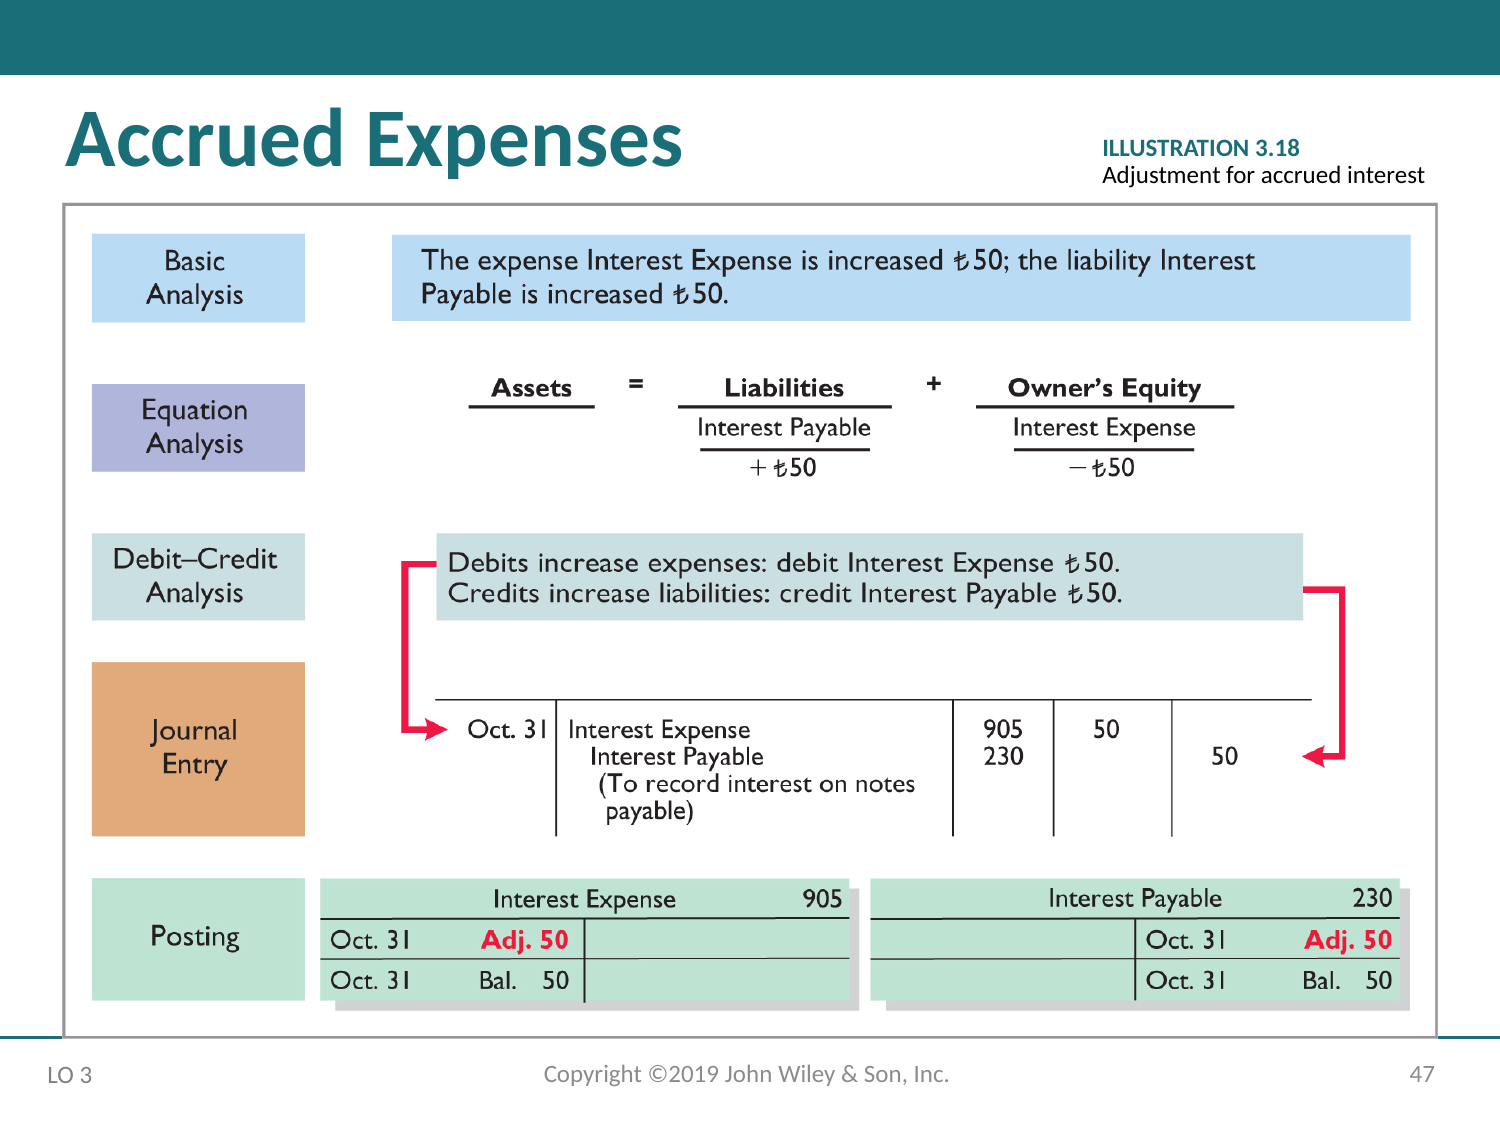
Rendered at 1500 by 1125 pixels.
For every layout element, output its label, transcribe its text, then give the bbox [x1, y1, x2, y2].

title Accrued Expenses [50, 87, 1475, 291]
slide_number 47 [1059, 1042, 1450, 1103]
picture [62, 202, 1438, 1039]
footer Copyright ©2019 John Wiley & Son, Inc. [496, 1042, 1004, 1103]
text_box ILLUSTRATION 3.18 Adjustment for accrued interest [1087, 127, 1482, 197]
list LO 3 [37, 1051, 118, 1125]
